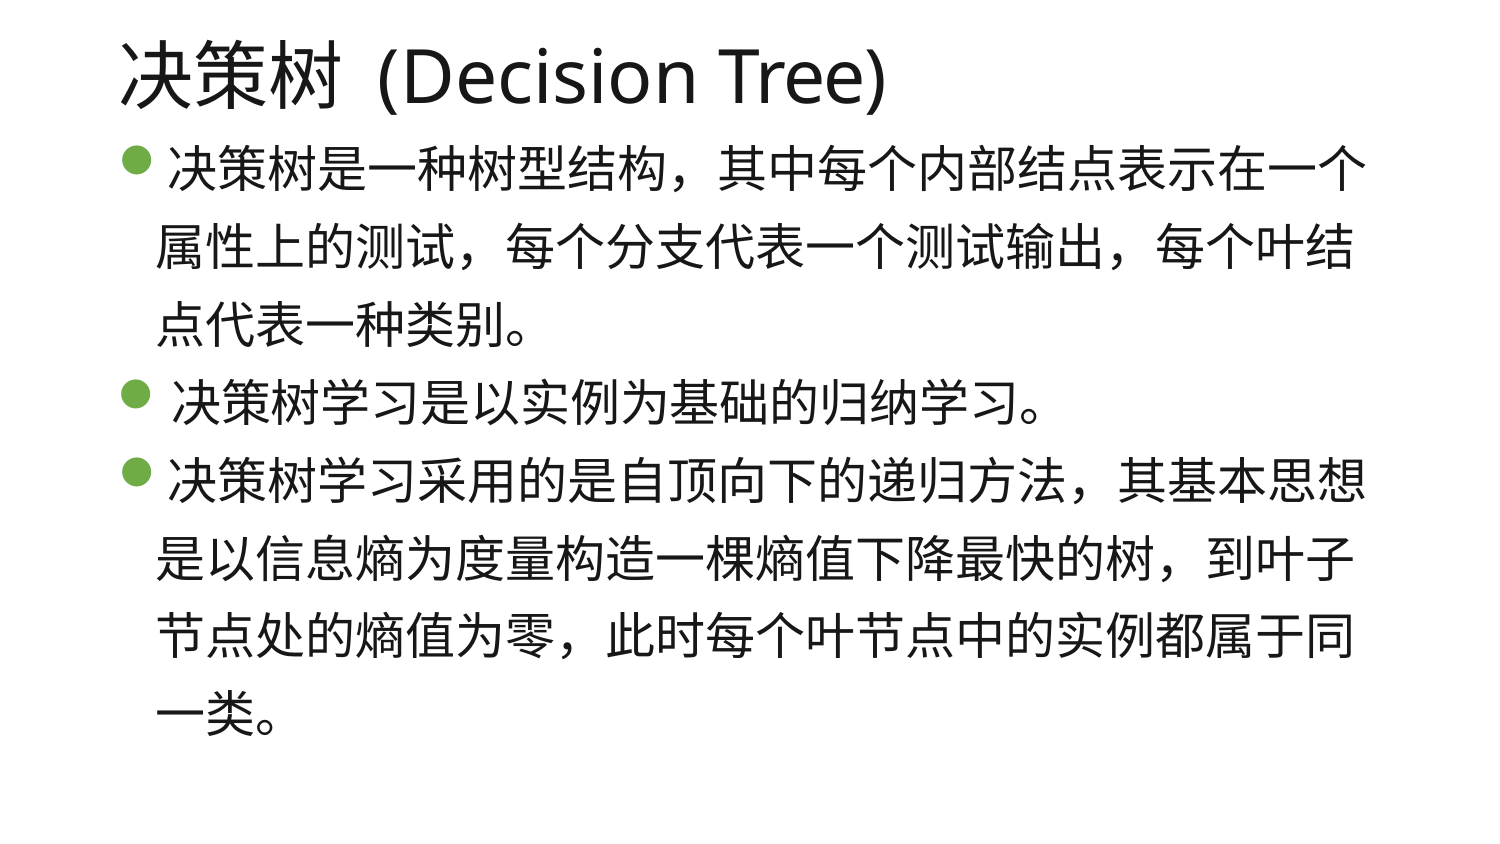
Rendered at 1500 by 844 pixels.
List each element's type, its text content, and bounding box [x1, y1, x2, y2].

title 决策树 (Decision Tree) [116, 26, 894, 117]
text_box 决策树是一种树型结构，其中每个内部结点表示在一个 属性上的测试，每个分支代表一个测试输出，每个叶结 点代表一种类别。 决策树学习是以实例为基础的归纳学习。 决策树学习采用的是自顶向下的递归方法，其基本思想 是以信息熵为度量构造一棵熵值下降最快的树，到叶子 节点处的熵值为零，此时每个叶节点中的实例都属于同 一类。 [115, 117, 1374, 743]
